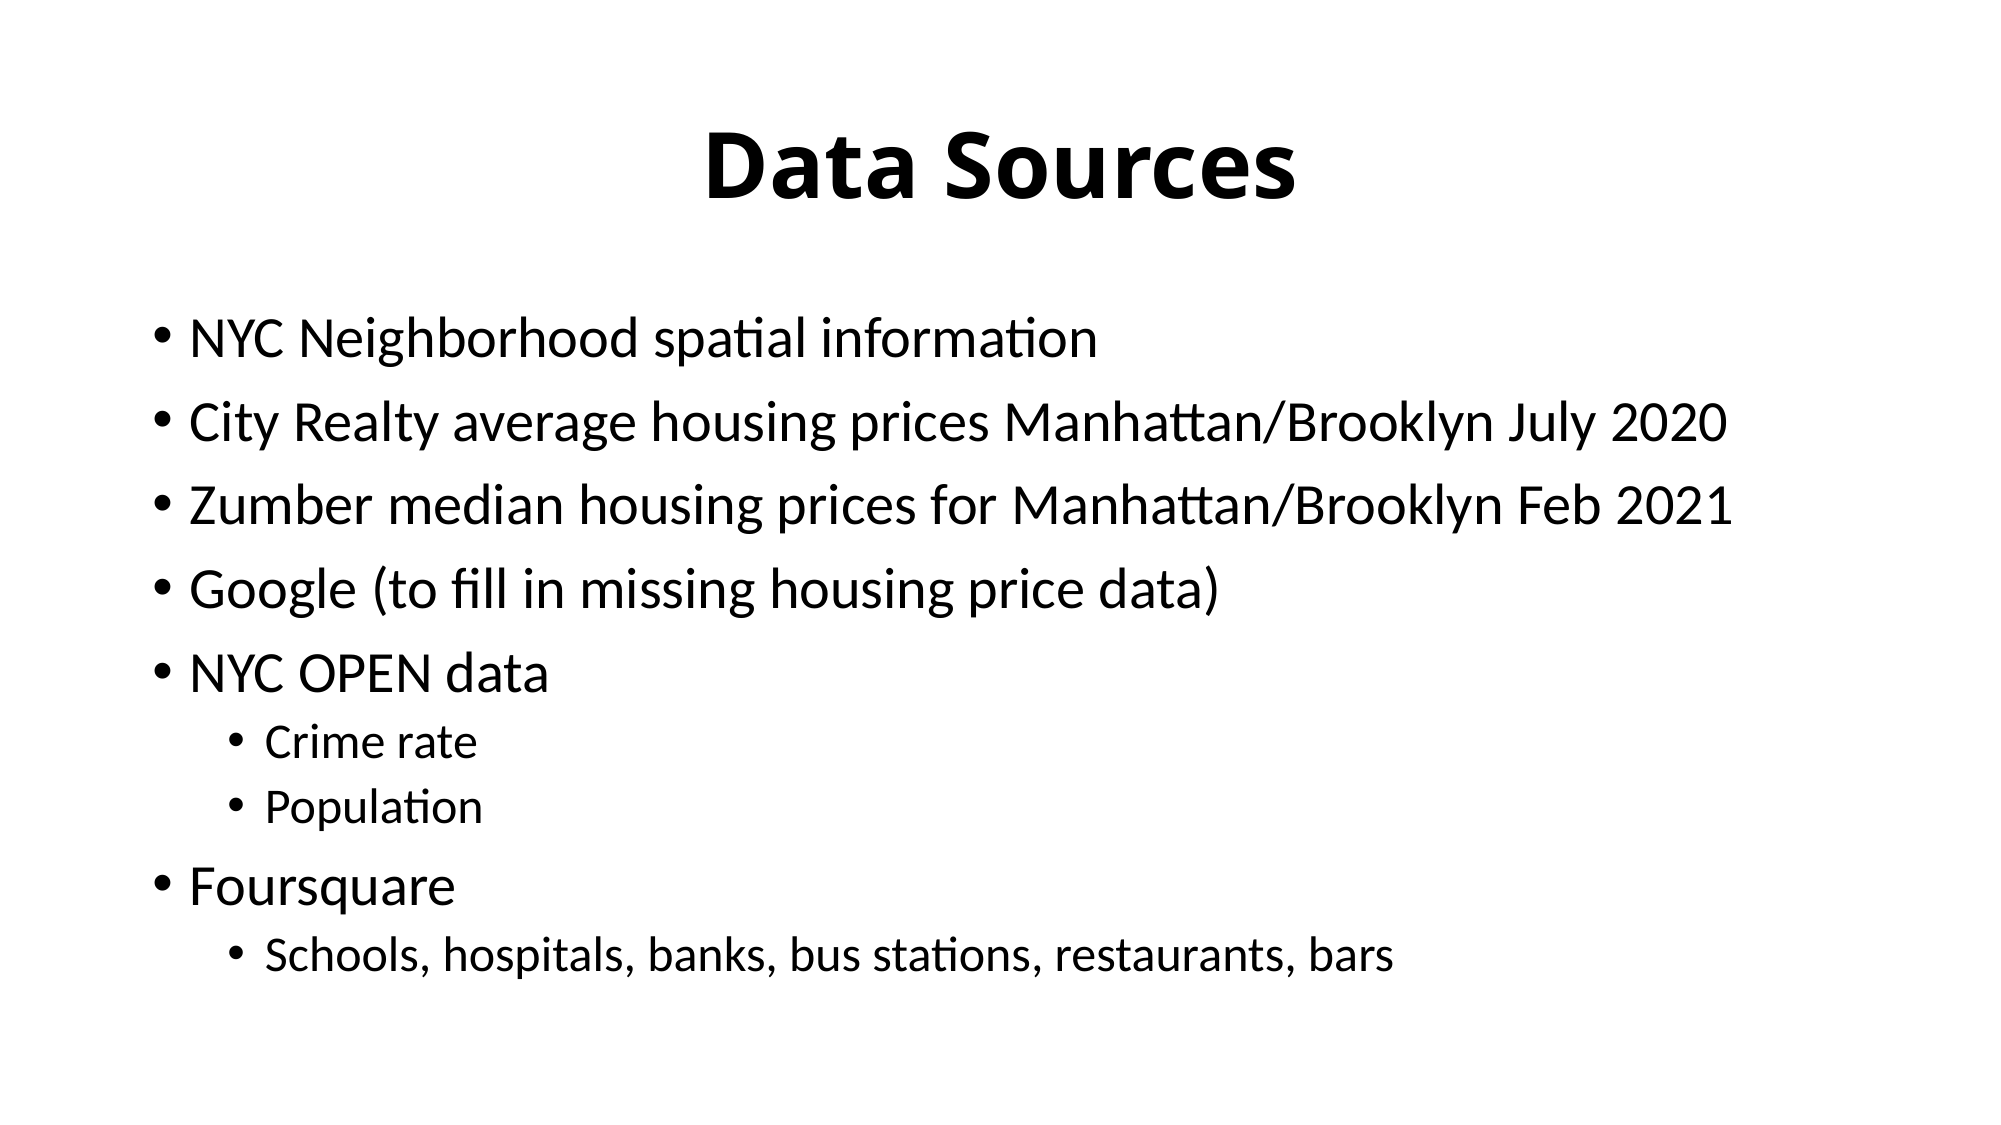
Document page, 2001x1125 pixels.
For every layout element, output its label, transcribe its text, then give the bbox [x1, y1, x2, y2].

list NYC Neighborhood spatial information City Realty average housing prices Manhattan/Brooklyn July 2020 Zumber median housing prices for Manhattan/Brooklyn Feb 2021 Google (to fill in missing housing price data) NYC OPEN data Crime rate Population Foursquare Schools, hospitals, banks, bus stations, restaurants, bars [137, 299, 1863, 1014]
title Data Sources [0, 59, 2000, 278]
